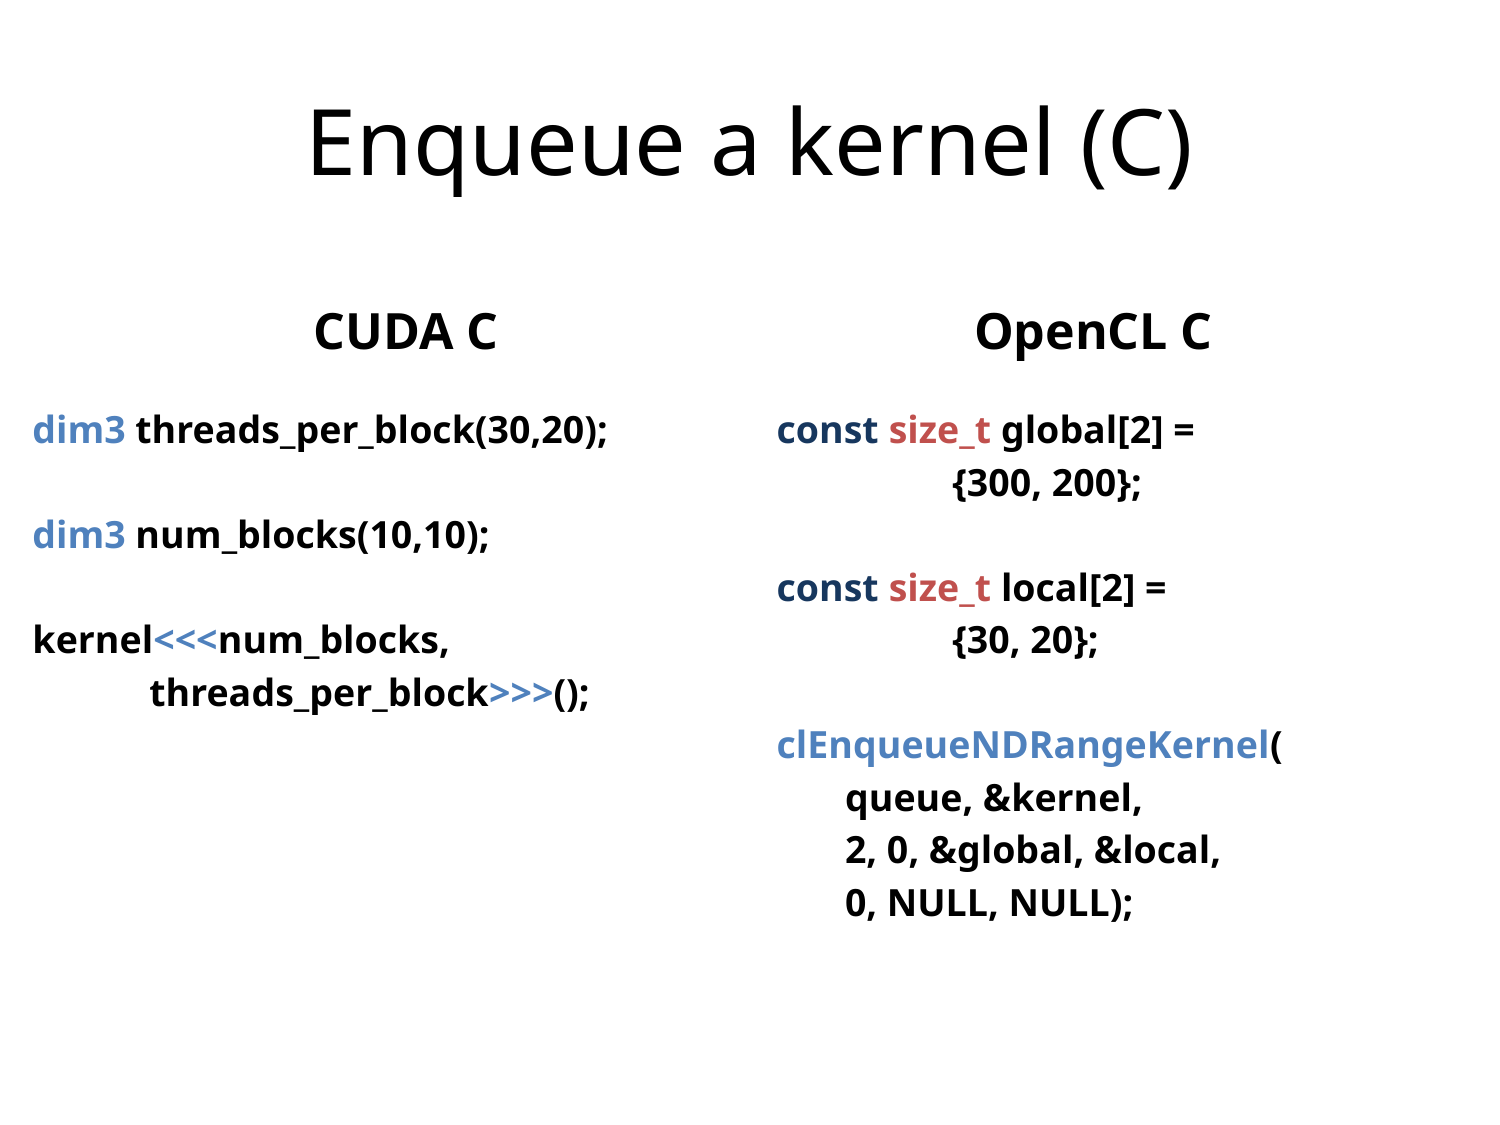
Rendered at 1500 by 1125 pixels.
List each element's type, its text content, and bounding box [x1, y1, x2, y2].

text_box Enqueue a kernel (C) [74, 45, 1425, 233]
text_box const size_t global[2] = {300, 200}; const size_t local[2] = {30, 20}; clEnqueueNDRangeKernel( queue, &kernel, 2, 0, &global, &local, 0, NULL, NULL); [761, 398, 1483, 1047]
text_box OpenCL C [761, 261, 1425, 367]
text_box dim3 threads_per_block(30,20); dim3 num_blocks(10,10); kernel<<<num_blocks, threads_per_block>>>(); [17, 398, 761, 1047]
text_box CUDA C [75, 261, 738, 367]
